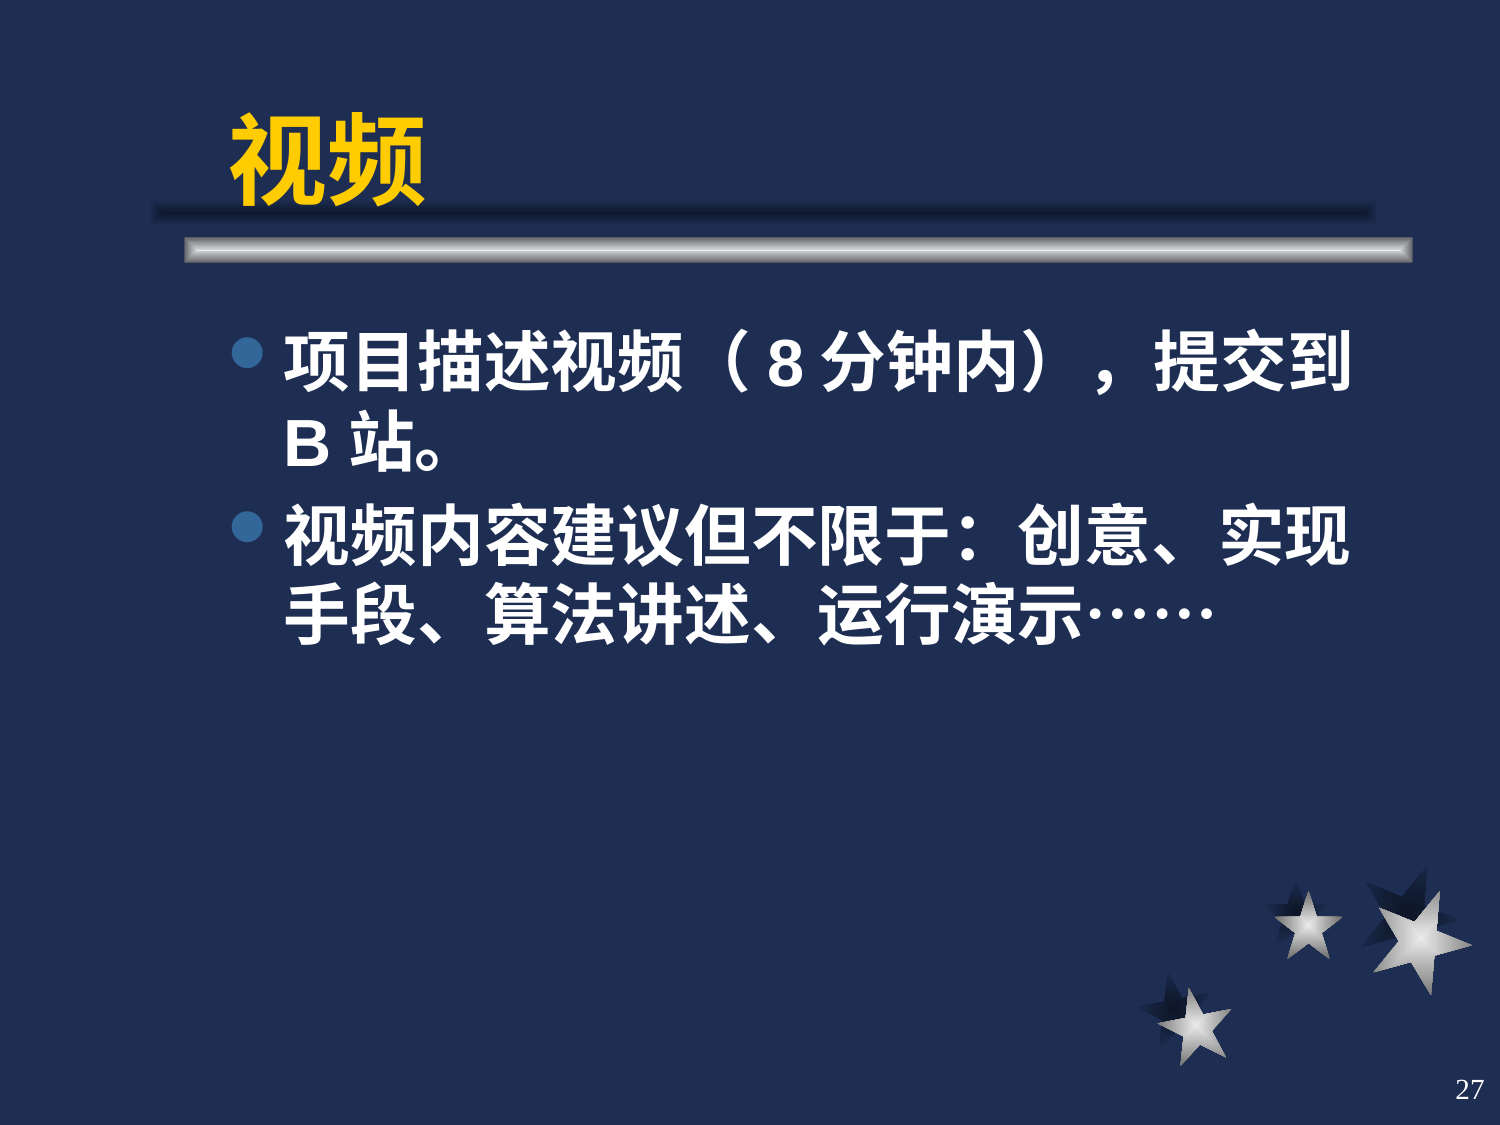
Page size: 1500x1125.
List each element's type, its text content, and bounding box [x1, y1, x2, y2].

list 项目描述视频（8分钟内），提交到B站。 视频内容建议但不限于：创意、实现手段、算法讲述、运行演示…… [212, 312, 1401, 988]
slide_number 27 [1187, 1049, 1500, 1125]
title 视频 [212, 37, 1388, 226]
